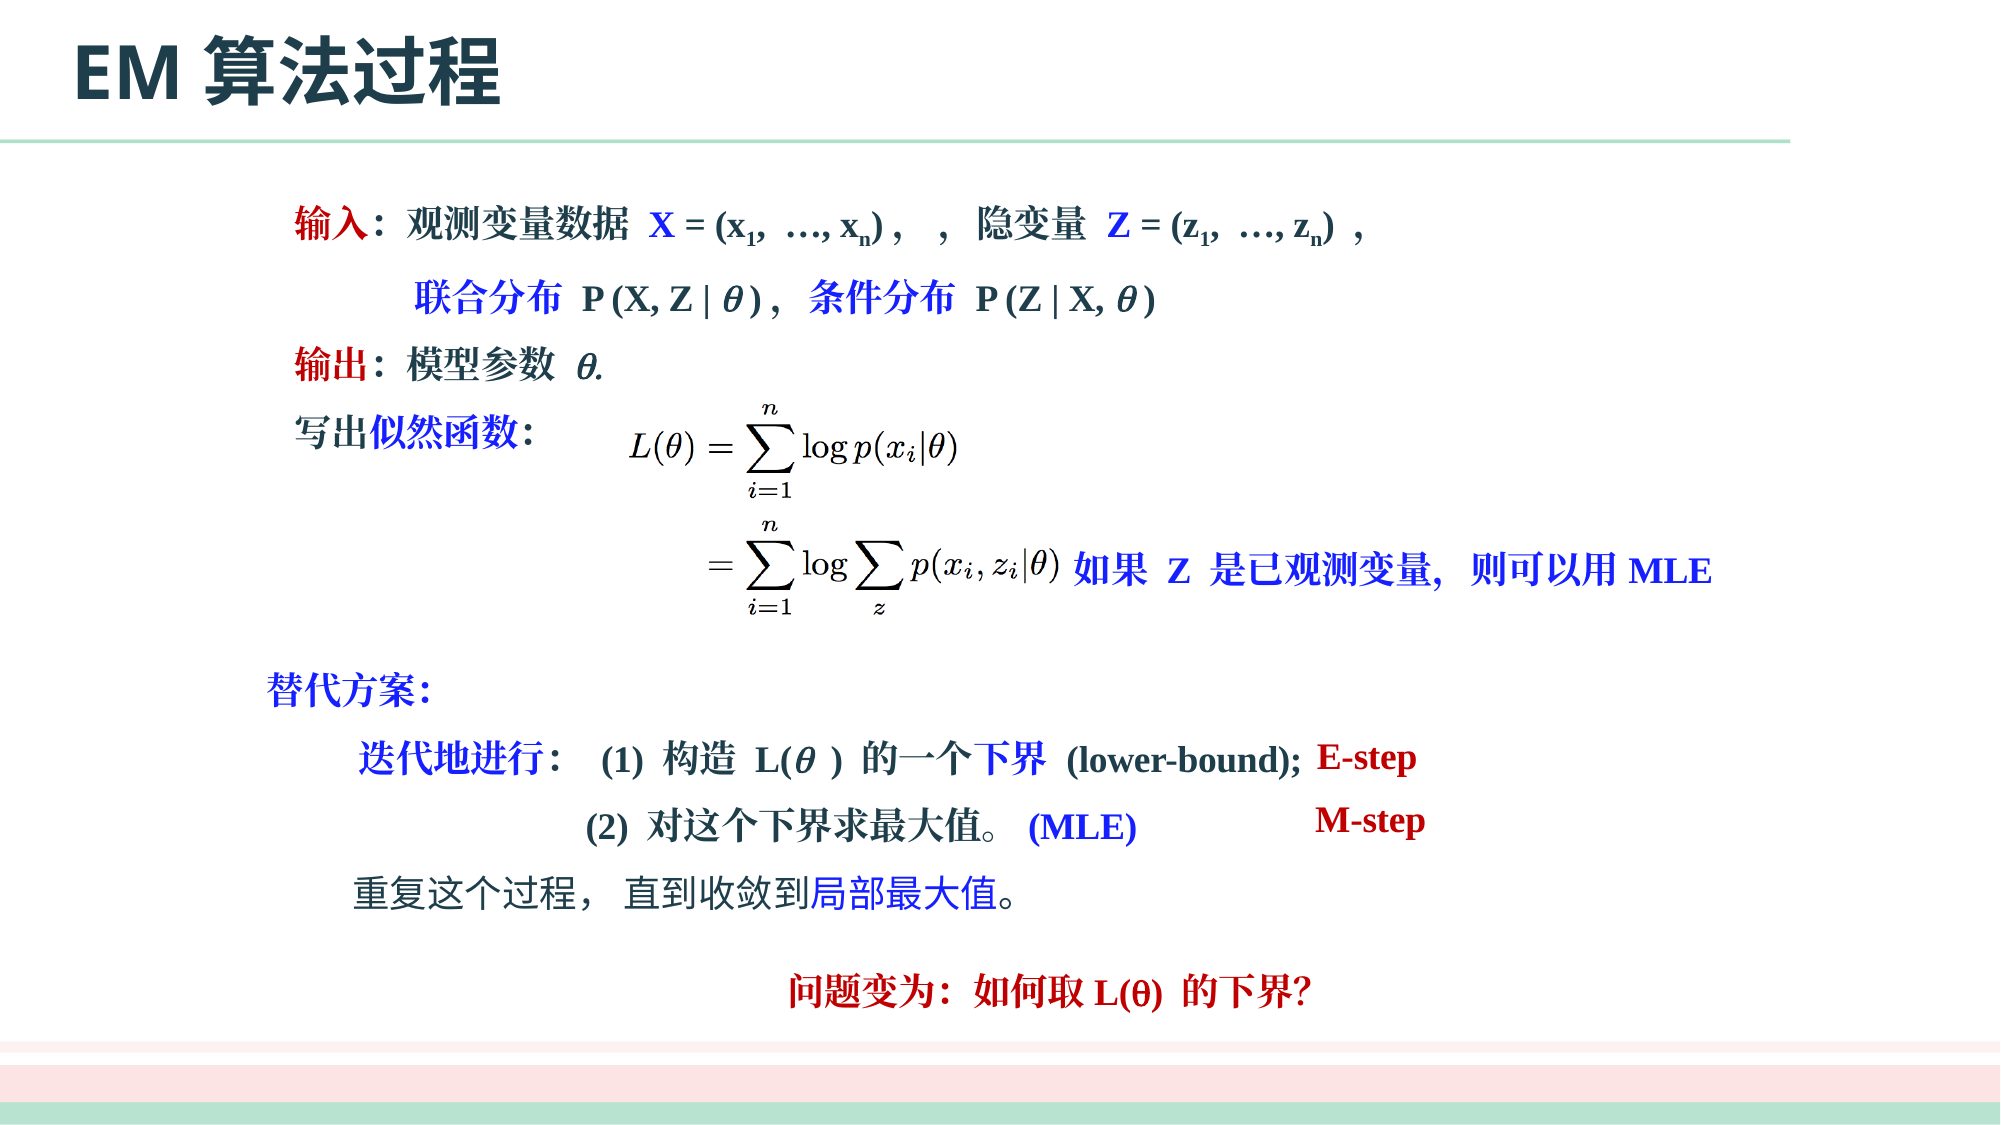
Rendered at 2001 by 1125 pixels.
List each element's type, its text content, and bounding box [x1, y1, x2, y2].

text_box 问题变为：如何取L(q) 的下界？ [772, 960, 1355, 1021]
text_box E-step [1302, 724, 1433, 784]
text_box 输入：观测变量数据 X = (x1, …, xn)， ，隐变量 Z = (z1, …, zn) ， 联合分布 P (X, Z | q )，条件分布 P (Z | X, q ) 输出：模型参数 q. 写出似然函数： [280, 140, 1738, 461]
title EM算法过程 [56, 11, 1782, 140]
picture [0, 0, 2001, 1125]
text_box 替代方案： 迭代地进行： (1) 构造 L(q ) 的一个下界 (lower-bound); (2) 对这个下界求最大值。(MLE) 重复这个过程， 直到收敛到局部最大值。 [252, 637, 1317, 923]
text_box M-step [1300, 787, 1442, 848]
text_box 如果 Z 是已观测变量，则可以用MLE [1065, 538, 1728, 599]
